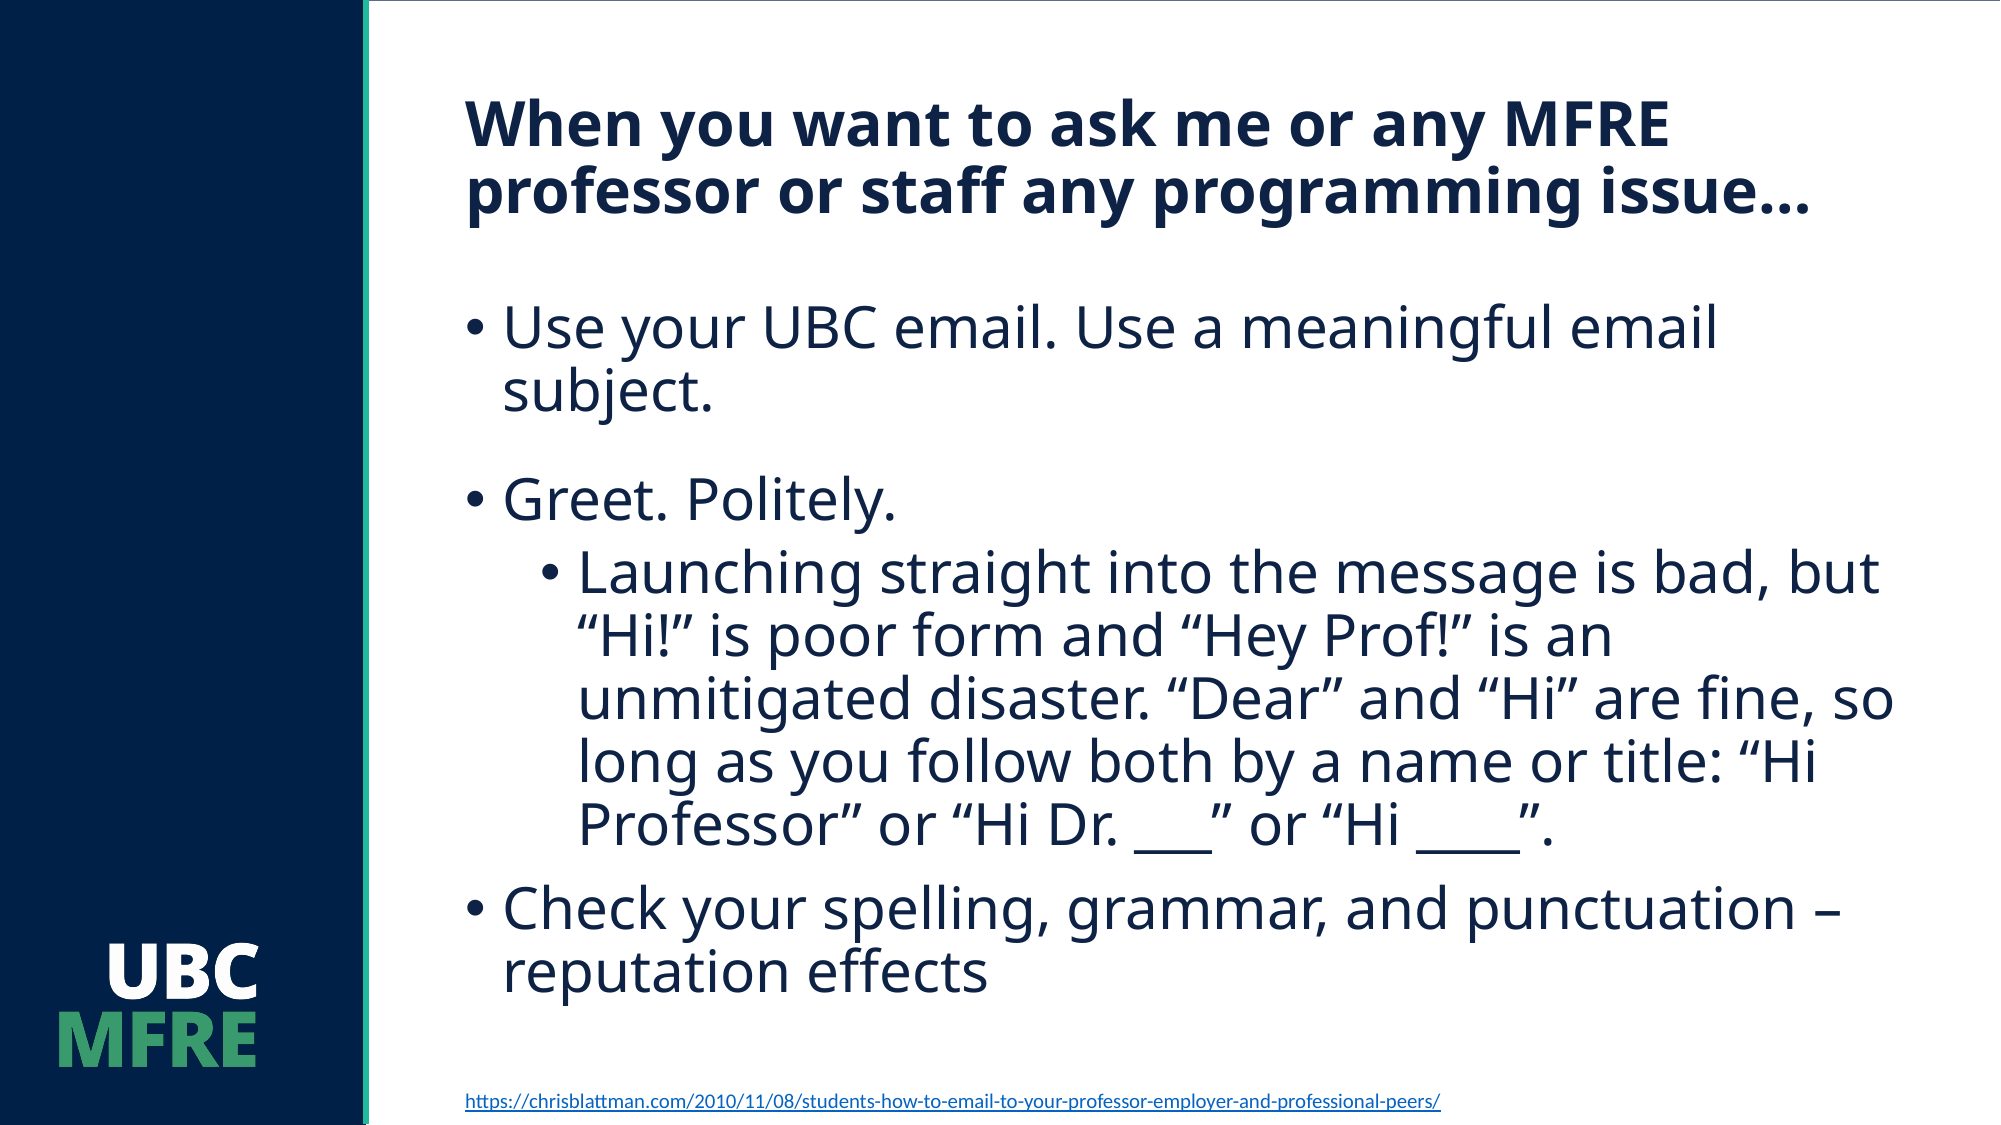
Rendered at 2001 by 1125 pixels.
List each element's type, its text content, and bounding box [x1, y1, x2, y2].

list Use your UBC email. Use a meaningful email subject. Greet. Politely. Launching straight into the message is bad, but “Hi!” is poor form and “Hey Prof!” is an unmitigated disaster. “Dear” and “Hi” are fine, so long as you follow both by a name or title: “Hi Professor” or “Hi Dr. ___” or “Hi ____”. Check your spelling, grammar, and punctuation – reputation effects [450, 290, 1943, 1083]
title When you want to ask me or any MFRE professor or staff any programming issue… [450, 50, 1943, 269]
picture [37, 928, 279, 1083]
text_box https://chrisblattman.com/2010/11/08/students-how-to-email-to-your-professor-employer-and-professional-peers/ [450, 1080, 1805, 1121]
